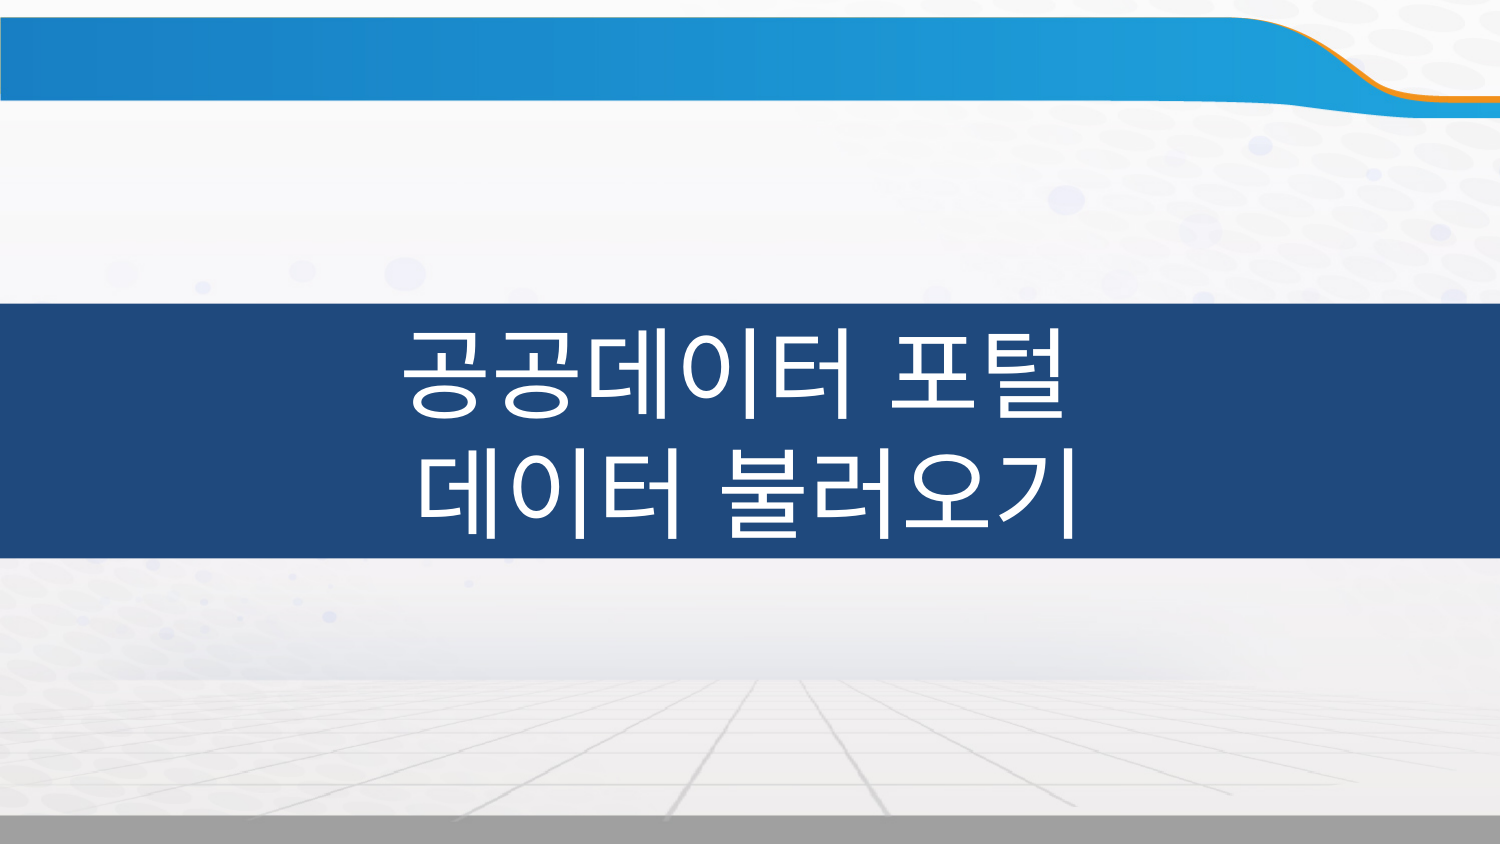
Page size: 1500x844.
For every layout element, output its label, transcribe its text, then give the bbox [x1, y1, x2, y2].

picture [0, 0, 1500, 303]
picture [0, 559, 1500, 844]
text_box 공공데이터 포털 데이터 불러오기 [0, 303, 1500, 559]
